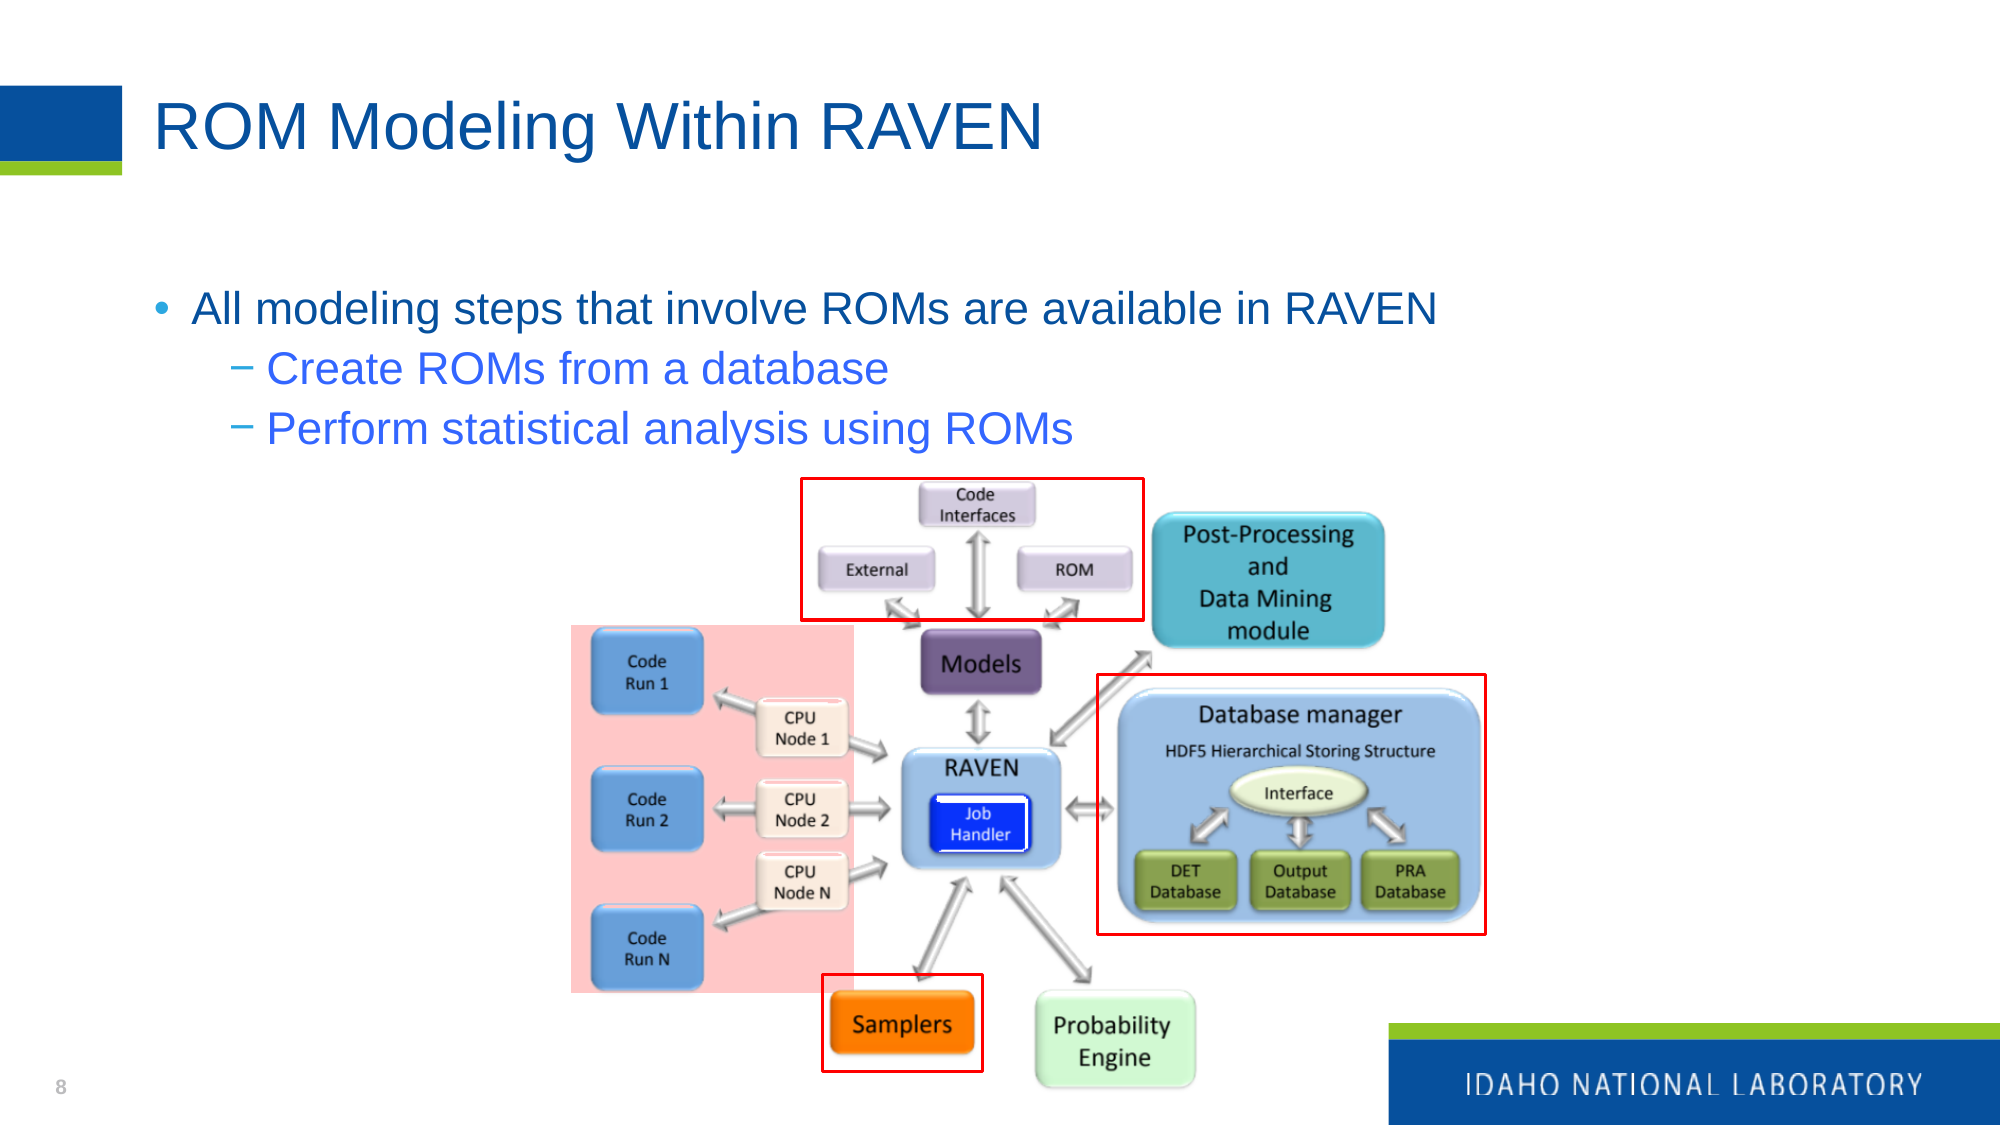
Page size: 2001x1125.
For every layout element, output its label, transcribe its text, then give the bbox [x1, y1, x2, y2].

list All modeling steps that involve ROMs are available in RAVEN Create ROMs from a database Perform statistical analysis using ROMs [153, 285, 1863, 1000]
slide_number 8 [25, 1065, 97, 1125]
picture [583, 474, 1486, 1097]
title ROM Modeling Within RAVEN [153, 91, 1863, 258]
